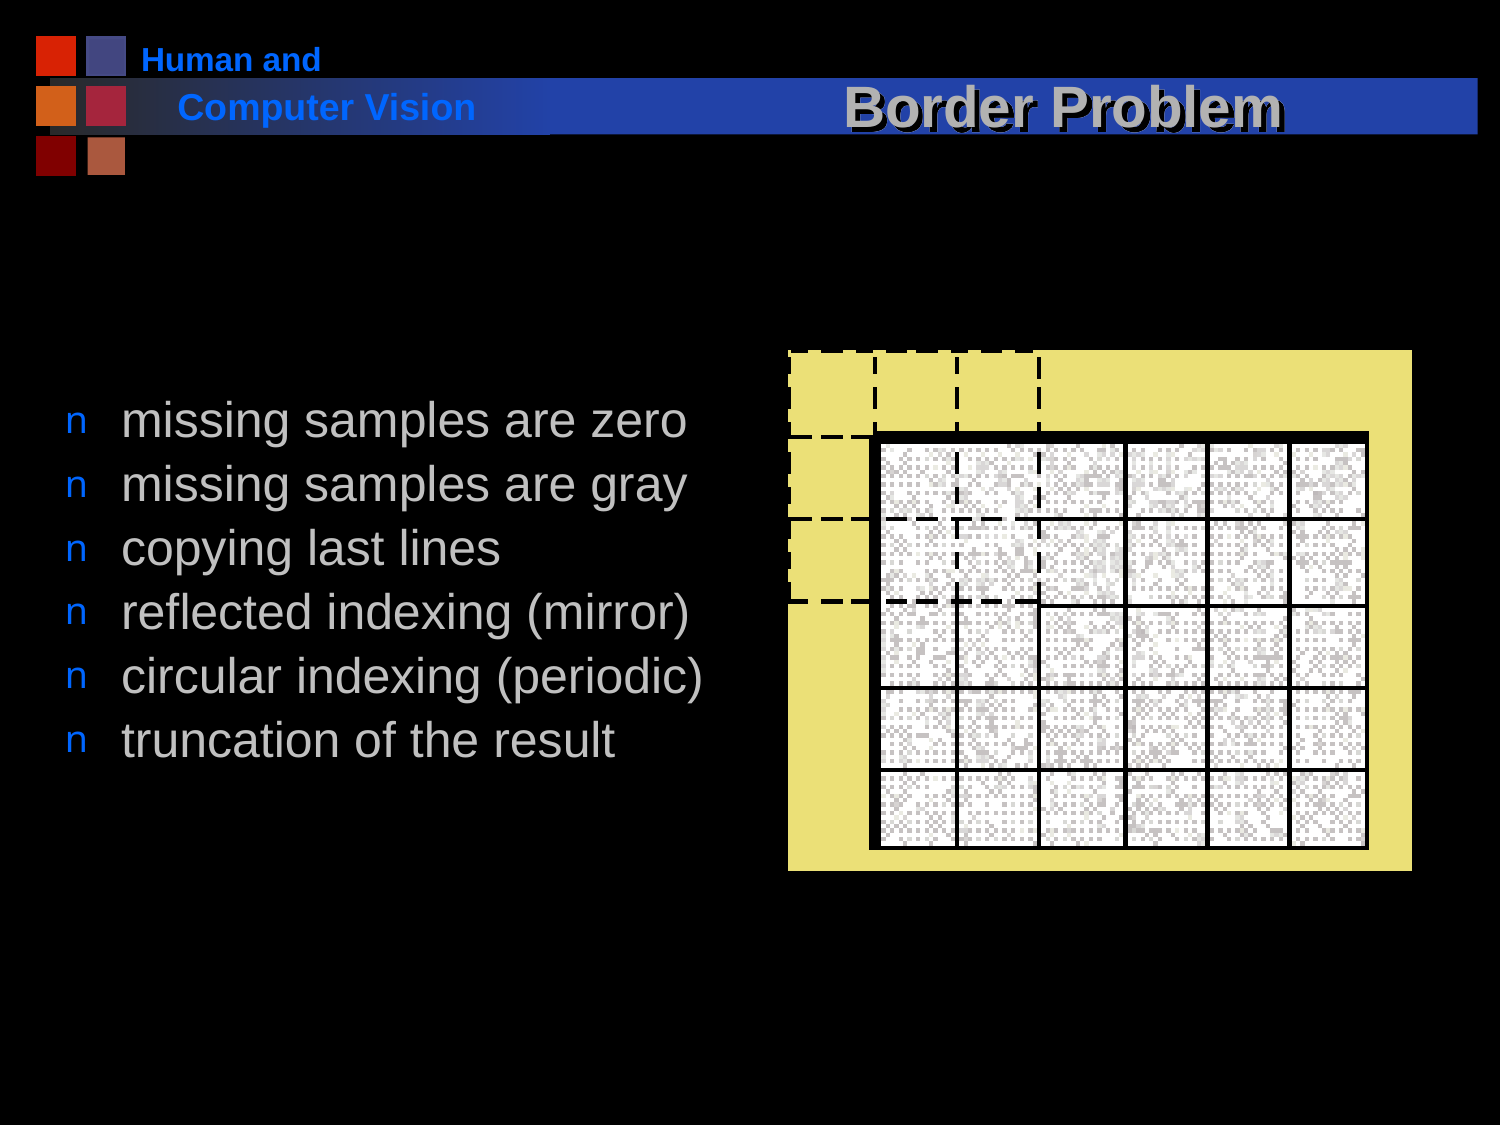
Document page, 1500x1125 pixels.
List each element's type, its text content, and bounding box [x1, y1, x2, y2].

title Border Problem [635, 46, 1492, 148]
list missing samples are zero missing samples are gray copying last lines reflected indexing (mirror) circular indexing (periodic) truncation of the result [49, 386, 751, 776]
picture [787, 349, 1413, 872]
